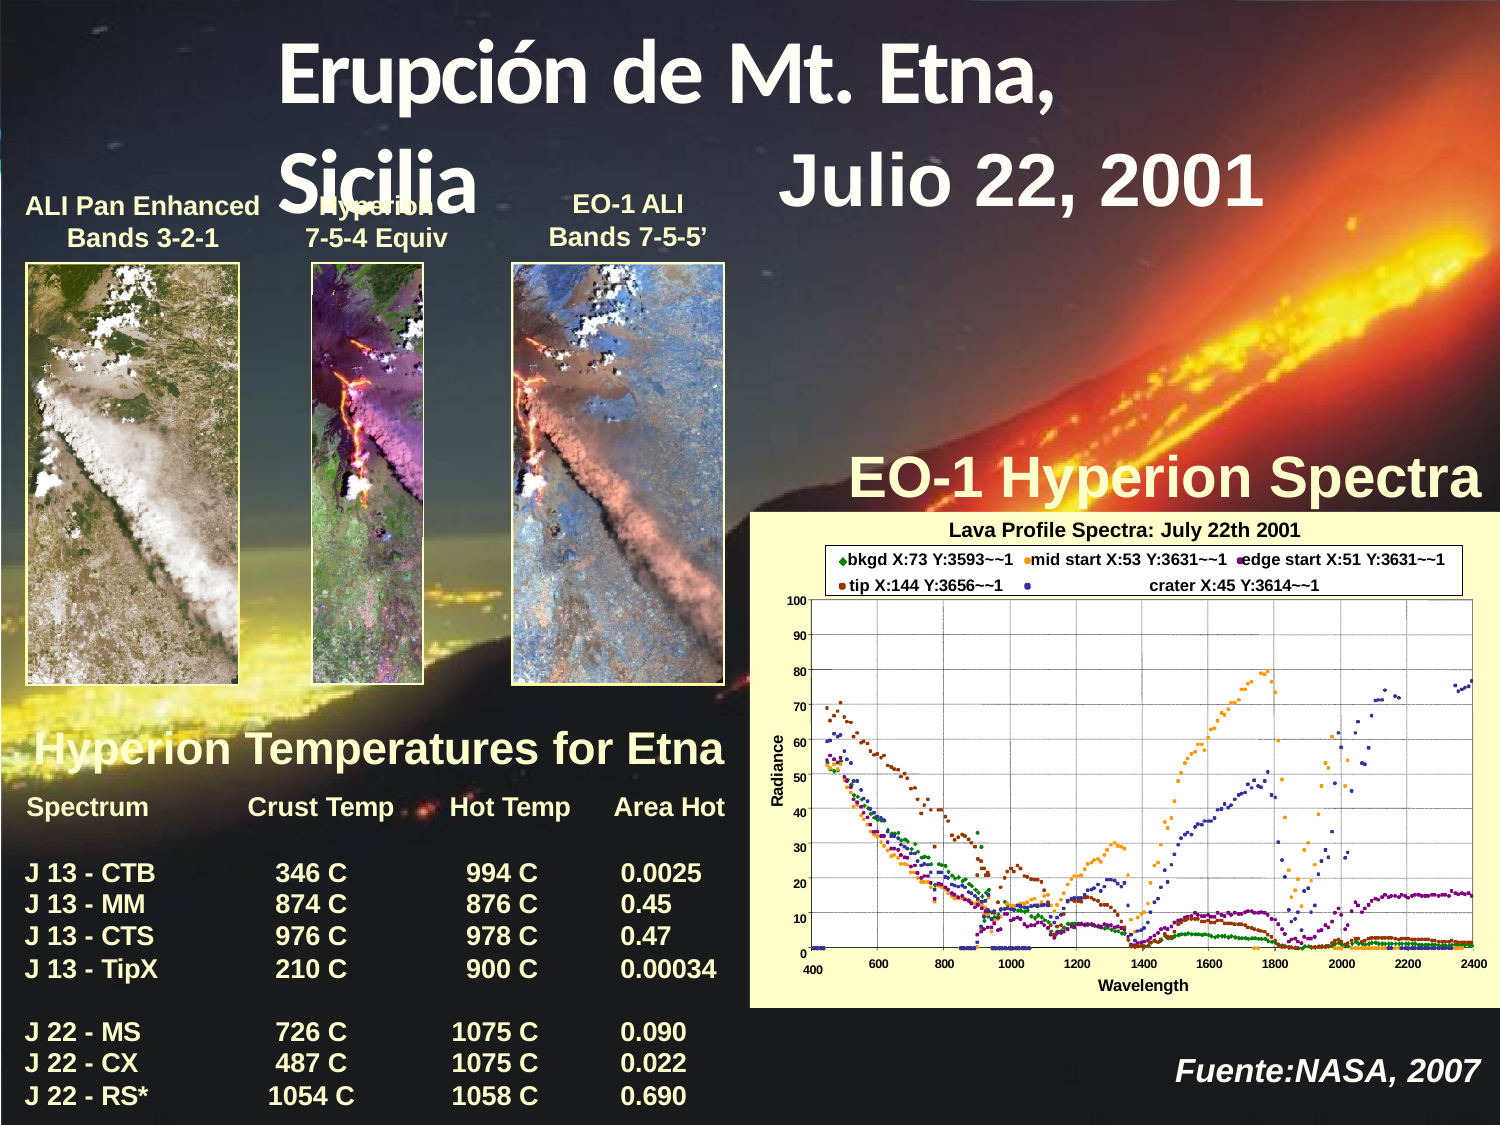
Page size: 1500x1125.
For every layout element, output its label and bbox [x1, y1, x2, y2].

text_box [25, 262, 240, 686]
picture [0, 0, 1500, 1125]
text_box [510, 262, 725, 686]
text_box [824, 544, 1463, 596]
text_box [310, 262, 424, 686]
text_box [749, 511, 1500, 1008]
